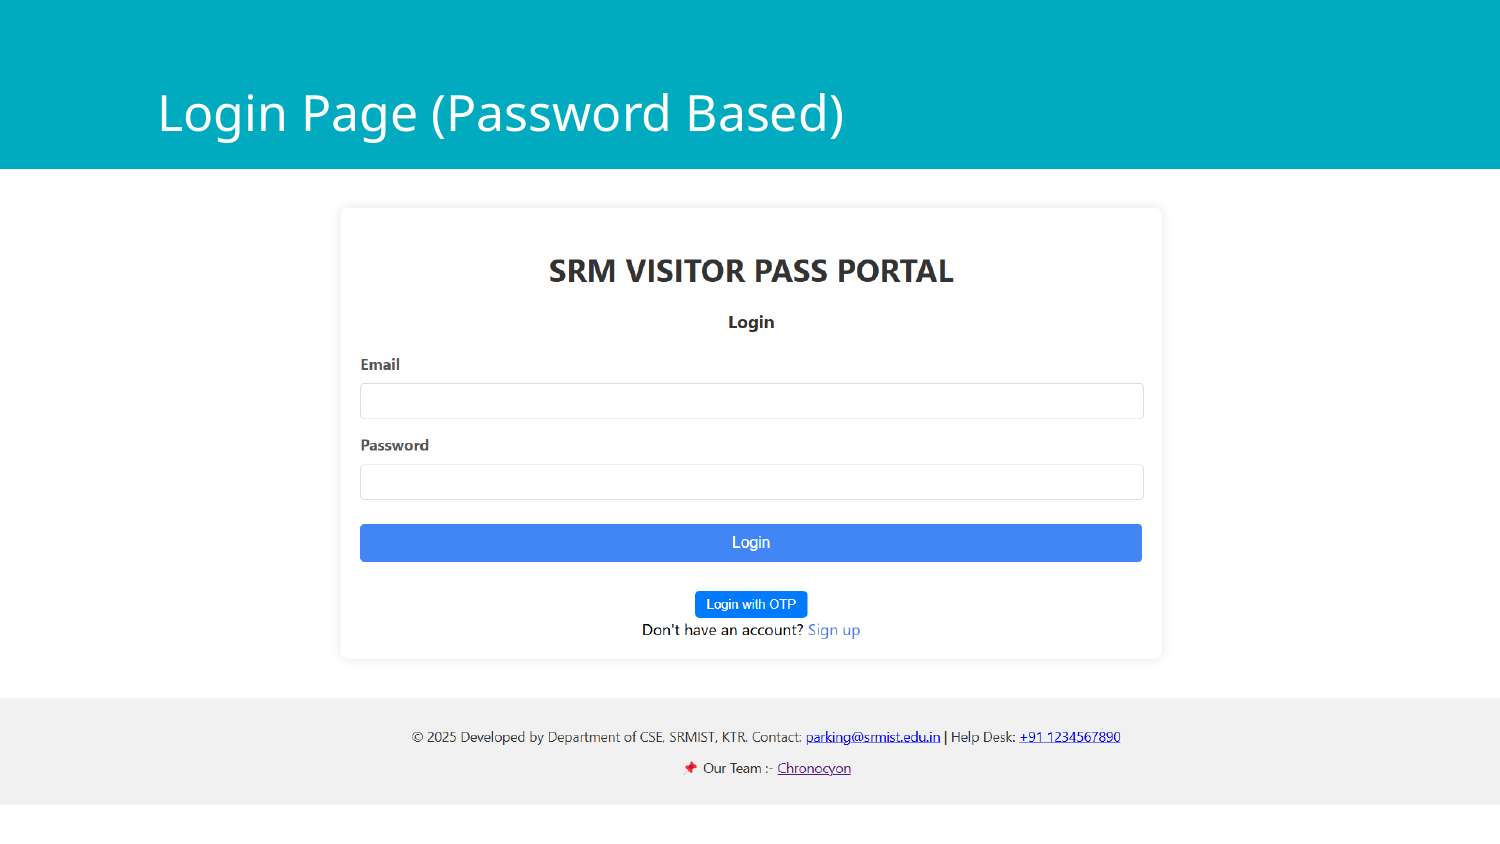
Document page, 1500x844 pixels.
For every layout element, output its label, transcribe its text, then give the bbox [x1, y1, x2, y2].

picture [0, 169, 1500, 844]
title Login Page (Password Based) [142, 64, 1408, 158]
